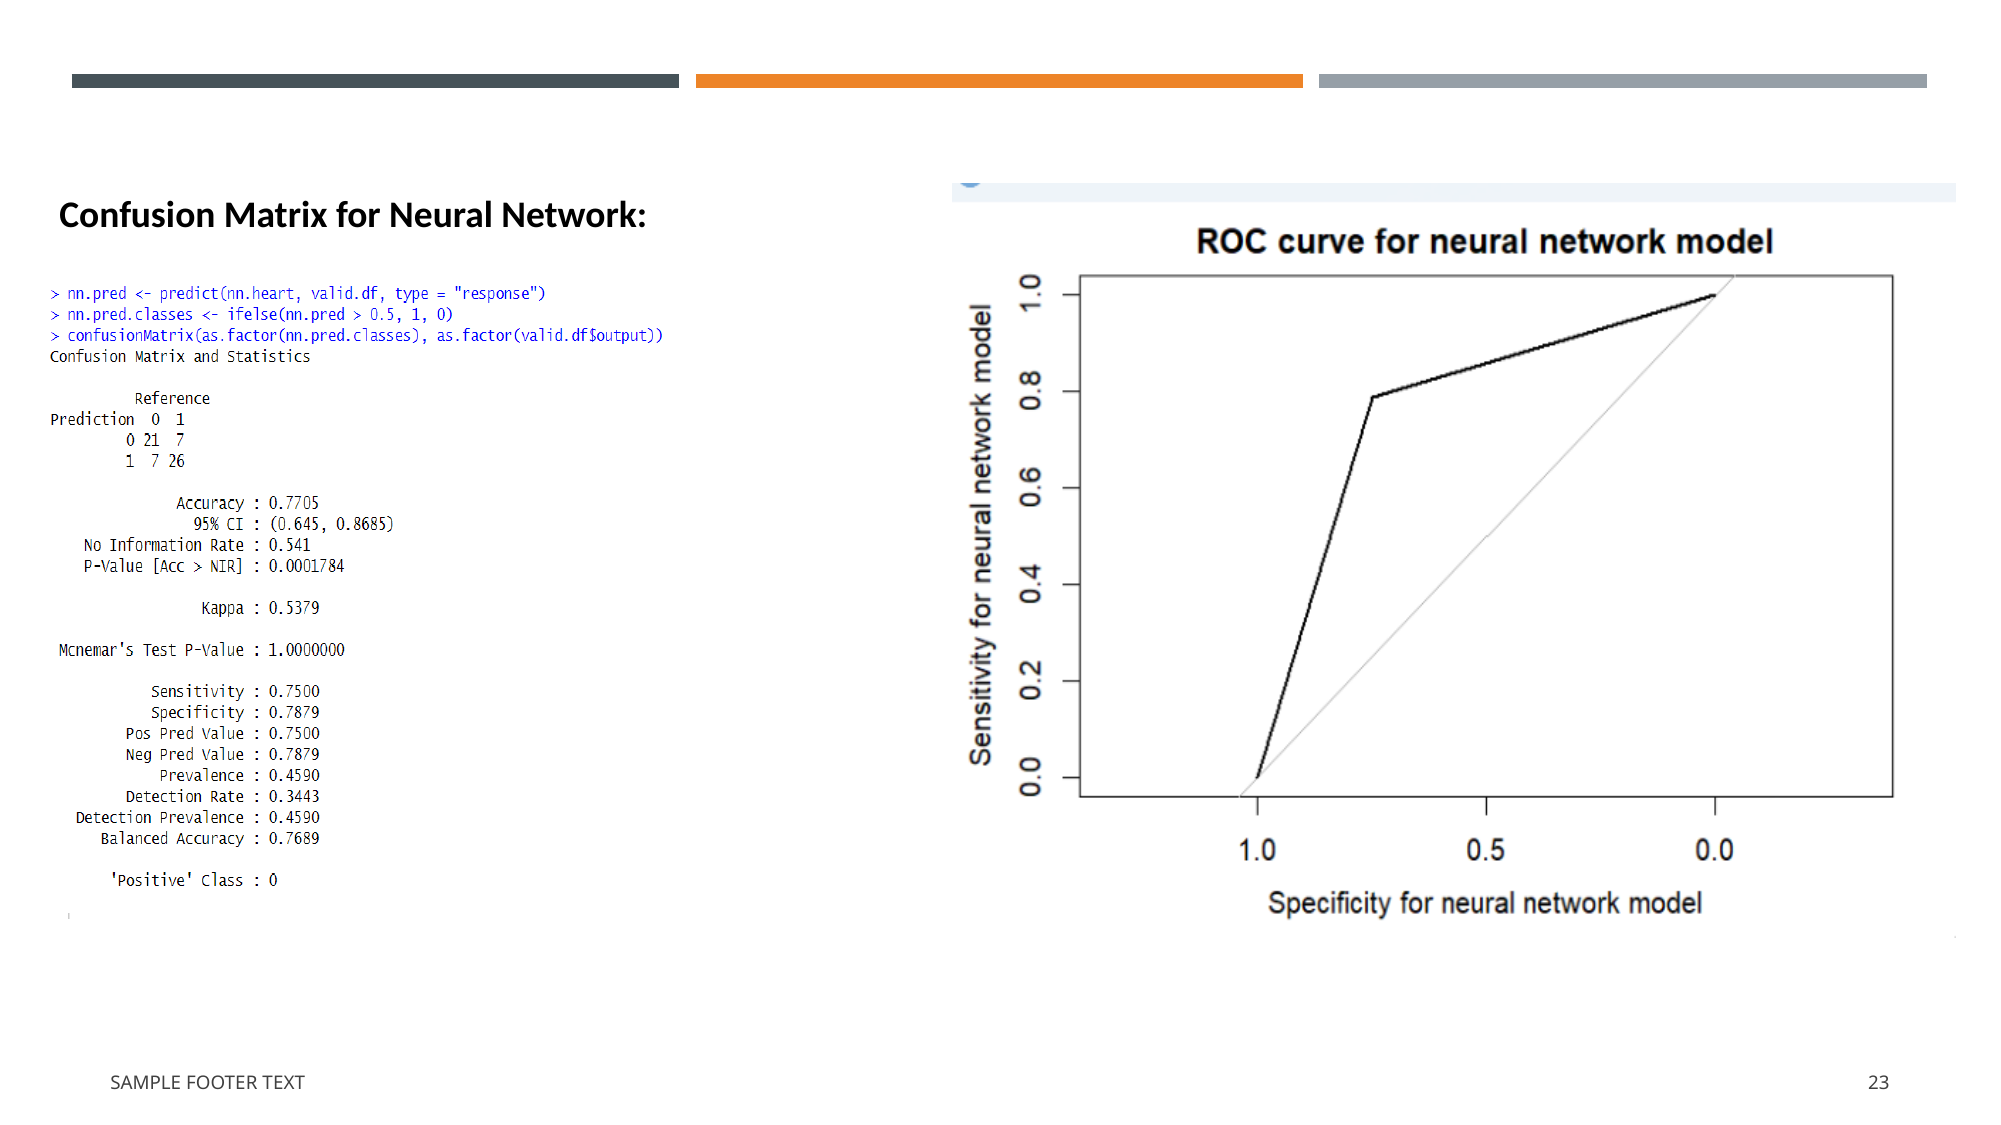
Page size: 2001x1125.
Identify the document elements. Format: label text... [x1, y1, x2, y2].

picture [44, 280, 908, 920]
footer Sample Footer Text [95, 1053, 1230, 1114]
text_box Confusion Matrix for Neural Network: [44, 183, 669, 243]
slide_number 23 [1732, 1053, 1905, 1114]
picture [951, 182, 1956, 939]
